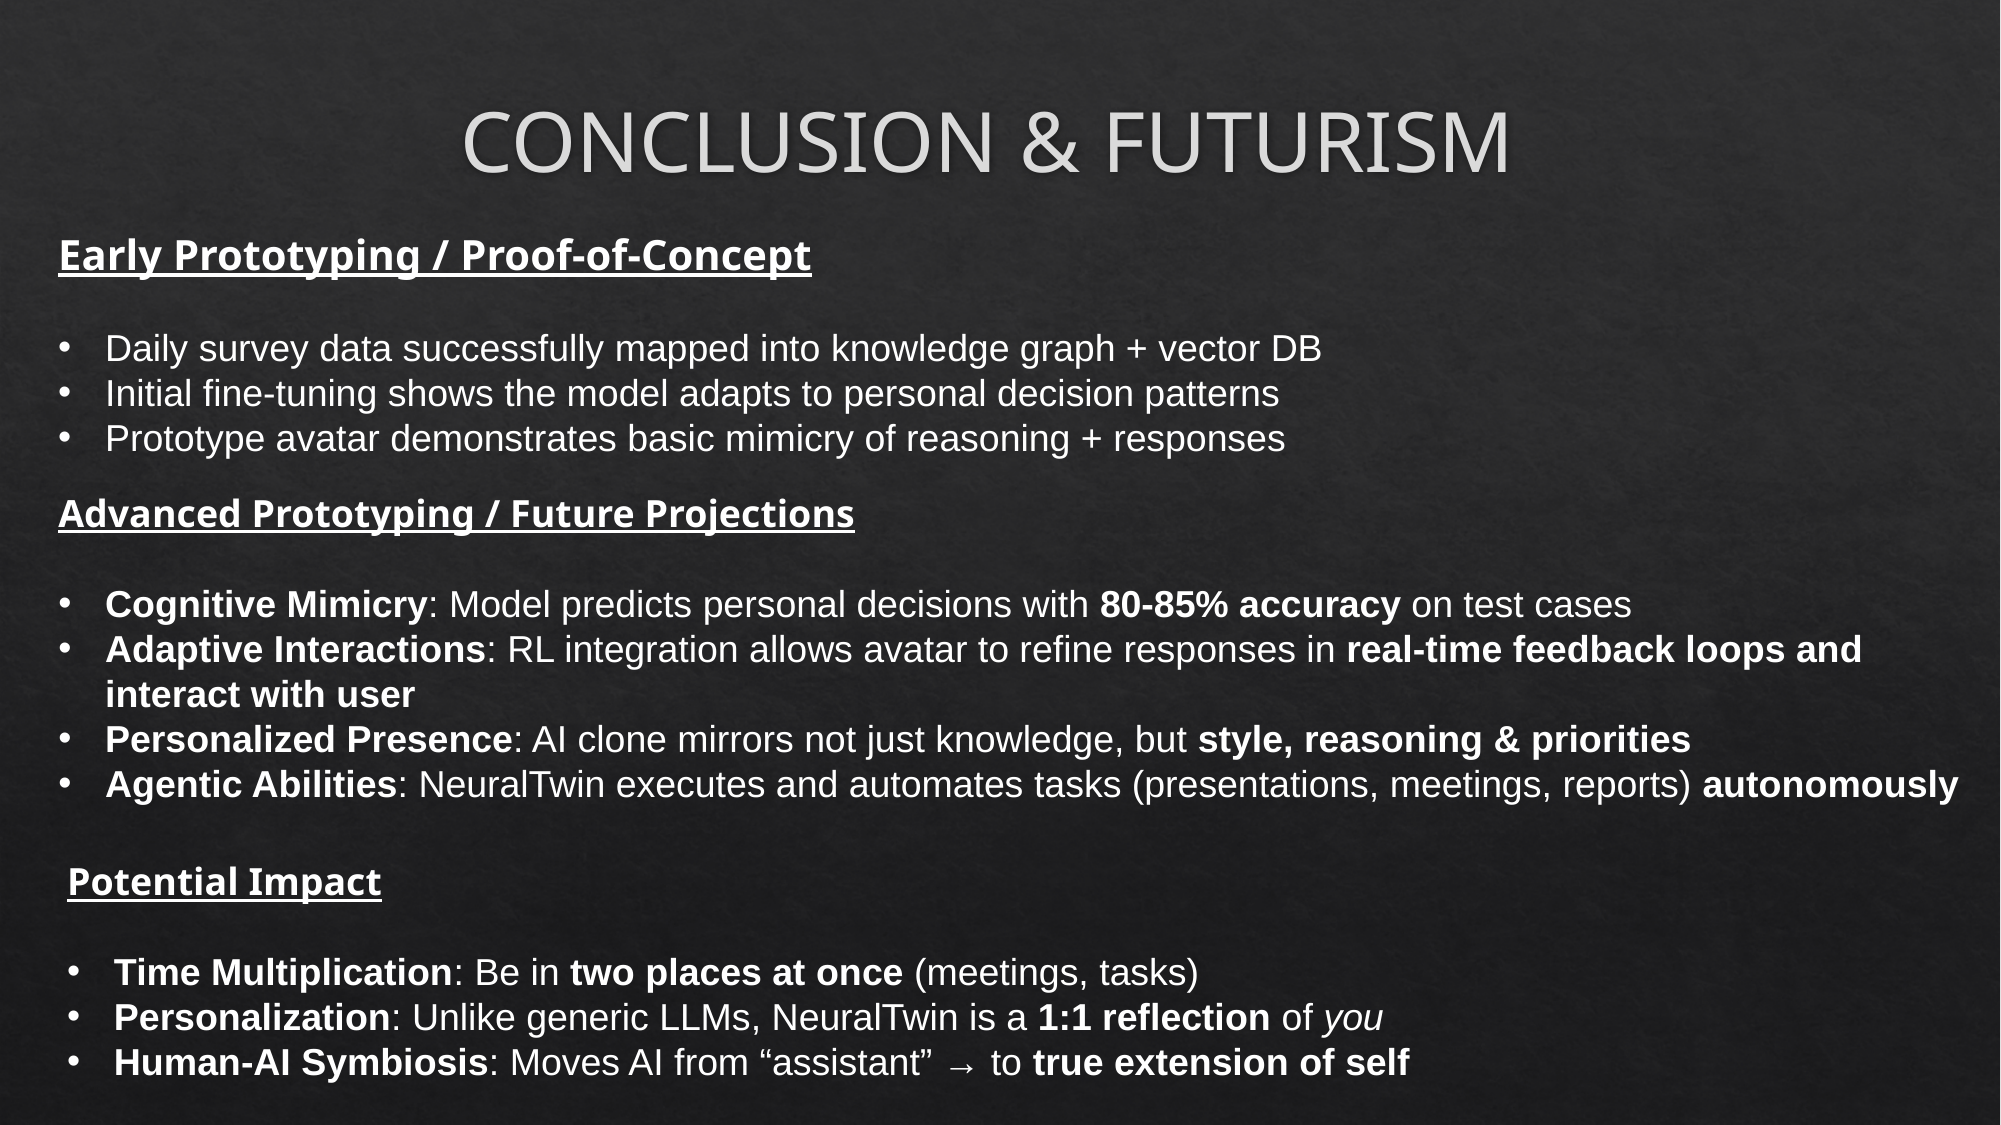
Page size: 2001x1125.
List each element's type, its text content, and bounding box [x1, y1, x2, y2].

text_box Early Prototyping / Proof-of-Concept Daily survey data successfully mapped into knowledge graph + vector DB Initial fine-tuning shows the model adapts to personal decision patterns Prototype avatar demonstrates basic mimicry of reasoning + responses [43, 221, 1718, 466]
title CONCLUSION & FUTURISM [138, 59, 1837, 219]
text_box Potential Impact Time Multiplication: Be in two places at once (meetings, tasks) Personalization: Unlike generic LLMs, NeuralTwin is a 1:1 reflection of you Human-AI Symbiosis: Moves AI from “assistant” → to true extension of self [52, 850, 1924, 1091]
text_box Advanced Prototyping / Future Projections Cognitive Mimicry: Model predicts personal decisions with 80-85% accuracy on test cases Adaptive Interactions: RL integration allows avatar to refine responses in real-time feedback loops and interact with user Personalized Presence: AI clone mirrors not just knowledge, but style, reasoning & priorities Agentic Abilities: NeuralTwin executes and automates tasks (presentations, meetings, reports) autonomously [43, 482, 2000, 812]
